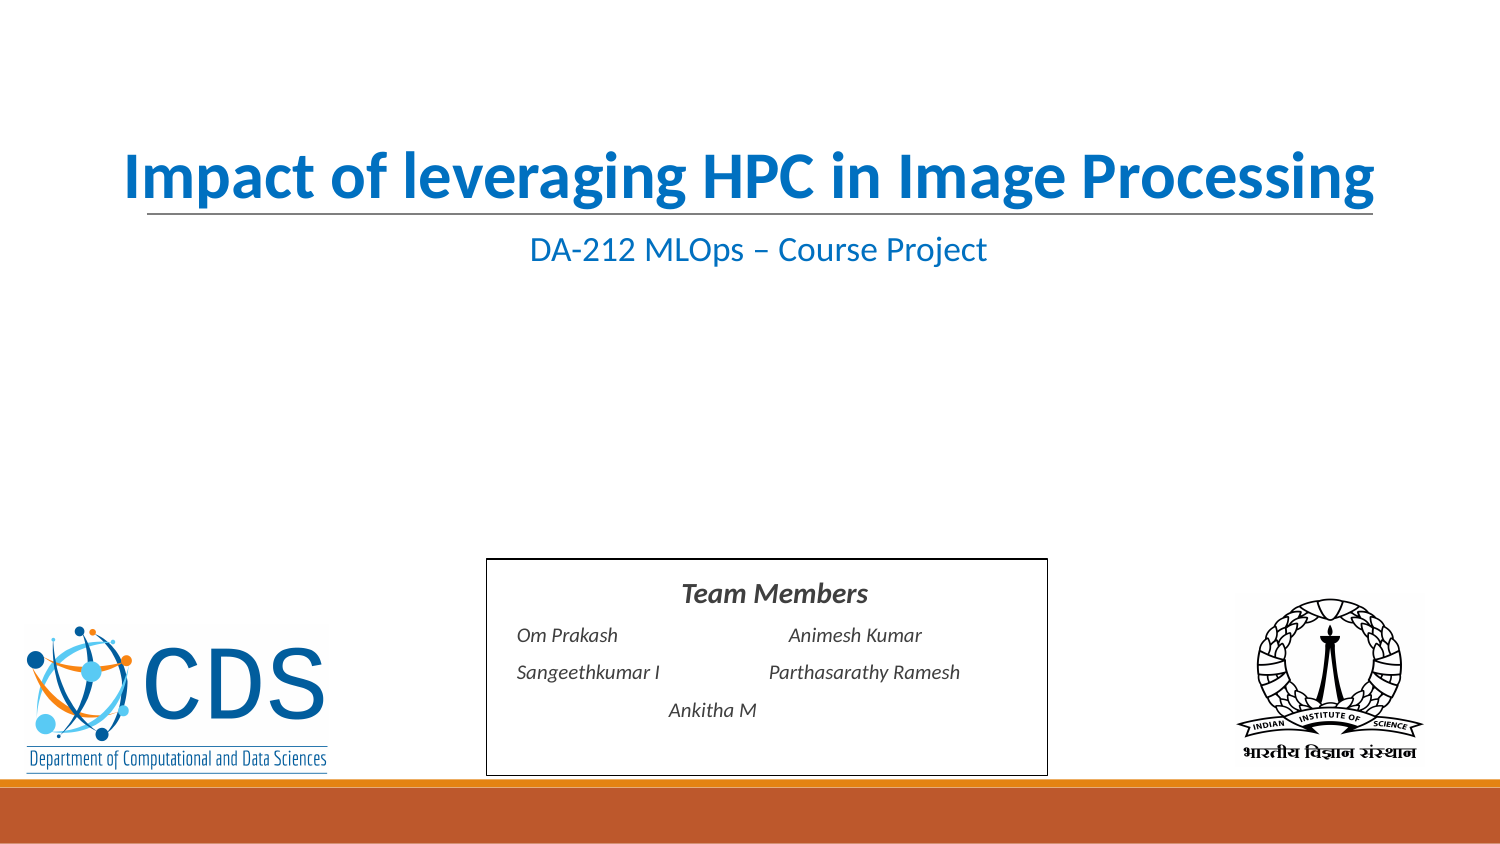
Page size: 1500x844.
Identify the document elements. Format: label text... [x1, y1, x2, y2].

picture [23, 624, 329, 777]
picture [1234, 592, 1426, 767]
title Impact of leveraging HPC in Image Processing [60, 93, 1440, 228]
title DA-212 MLOps – Course Project [143, 223, 1375, 327]
text_box Team Members Om Prakash Animesh Kumar Sangeethkumar I Parthasarathy Ramesh Ankitha M [486, 559, 1048, 776]
